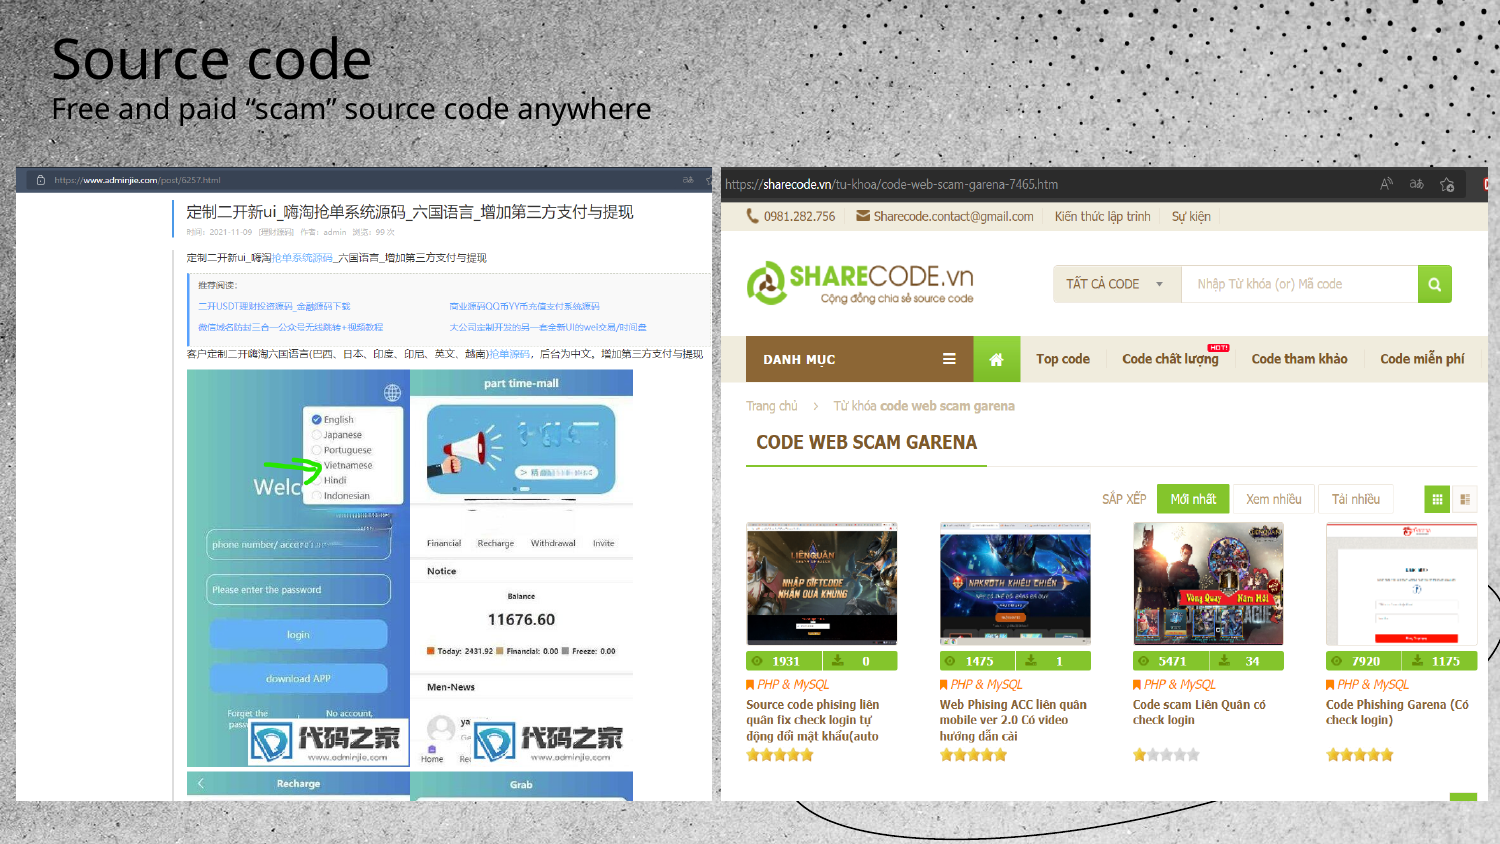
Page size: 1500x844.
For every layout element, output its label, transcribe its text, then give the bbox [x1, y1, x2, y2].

picture [0, 0, 1500, 844]
text_box [806, 809, 1185, 840]
text_box [1491, 588, 1500, 657]
title Source code Free and paid “scam” source code anywhere [51, 22, 1318, 117]
